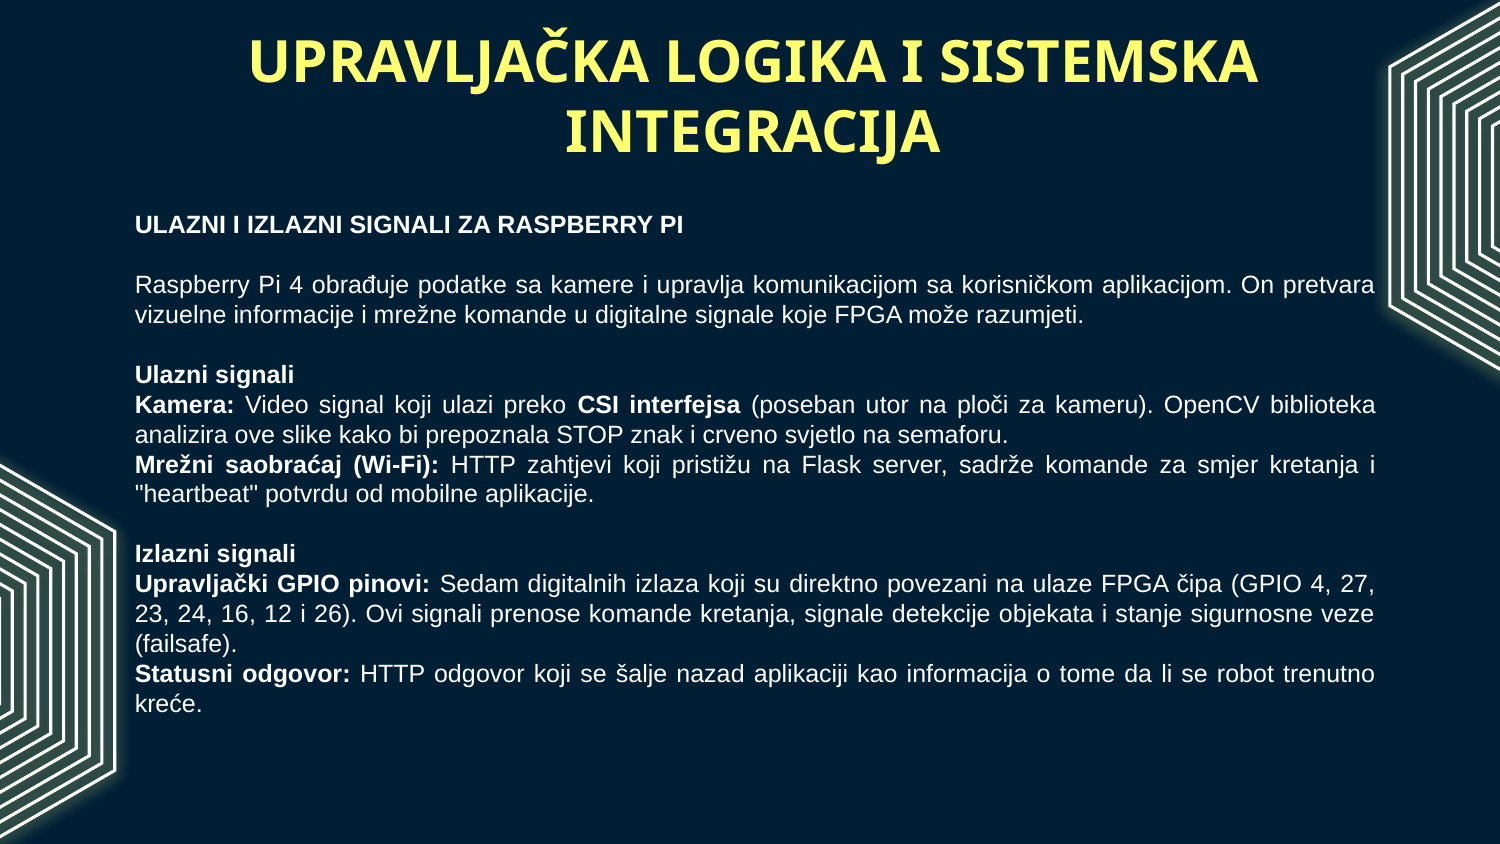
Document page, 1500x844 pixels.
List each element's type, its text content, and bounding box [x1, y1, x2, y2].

title UPRAVLJAČKA LOGIKA I SISTEMSKA INTEGRACIJA [116, 69, 1390, 118]
text_box ULAZNI I IZLAZNI SIGNALI ZA RASPBERRY PI Raspberry Pi 4 obrađuje podatke sa kamere i upravlja komunikacijom sa korisničkom aplikacijom. On pretvara vizuelne informacije i mrežne komande u digitalne signale koje FPGA može razumjeti. Ulazni signali Kamera: Video signal koji ulazi preko CSI interfejsa (poseban utor na ploči za kameru). OpenCV biblioteka analizira ove slike kako bi prepoznala STOP znak i crveno svjetlo na semaforu. Mrežni saobraćaj (Wi-Fi): HTTP zahtjevi koji pristižu na Flask server, sadrže komande za smjer kretanja i "heartbeat" potvrdu od mobilne aplikacije. Izlazni signali Upravljački GPIO pinovi: Sedam digitalnih izlaza koji su direktno povezani na ulaze FPGA čipa (GPIO 4, 27, 23, 24, 16, 12 i 26). Ovi signali prenose komande kretanja, signale detekcije objekata i stanje sigurnosne veze (failsafe). Statusni odgovor: HTTP odgovor koji se šalje nazad aplikaciji kao informacija o tome da li se robot trenutno kreće. [134, 161, 1378, 794]
